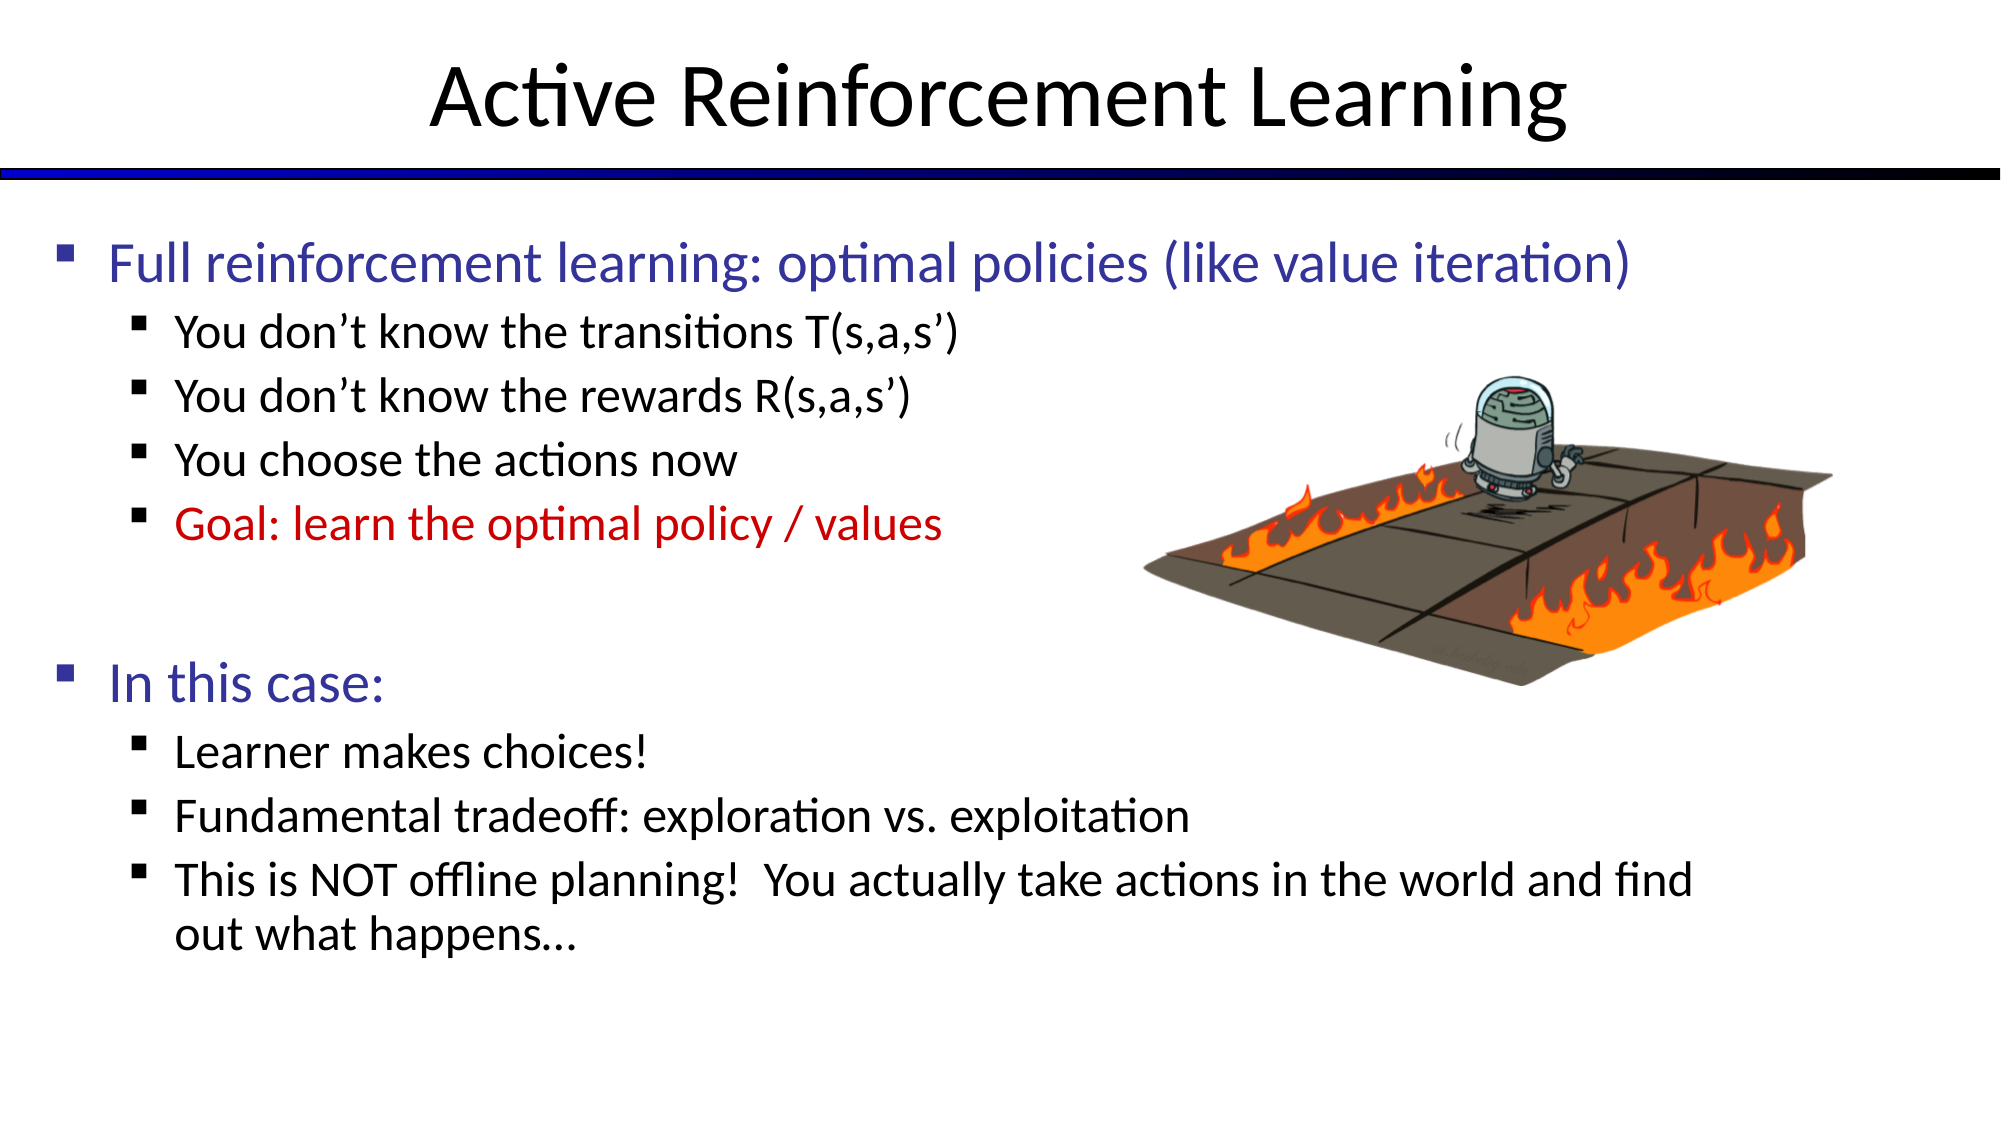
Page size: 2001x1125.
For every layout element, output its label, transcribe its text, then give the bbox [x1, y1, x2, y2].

picture [1137, 349, 1834, 687]
list Full reinforcement learning: optimal policies (like value iteration) You don’t know the transitions T(s,a,s’) You don’t know the rewards R(s,a,s’) You choose the actions now Goal: learn the optimal policy / values In this case: Learner makes choices! Fundamental tradeoff: exploration vs. exploitation This is NOT offline planning! You actually take actions in the world and find out what happens… [37, 224, 1713, 968]
title Active Reinforcement Learning [0, 0, 2000, 184]
